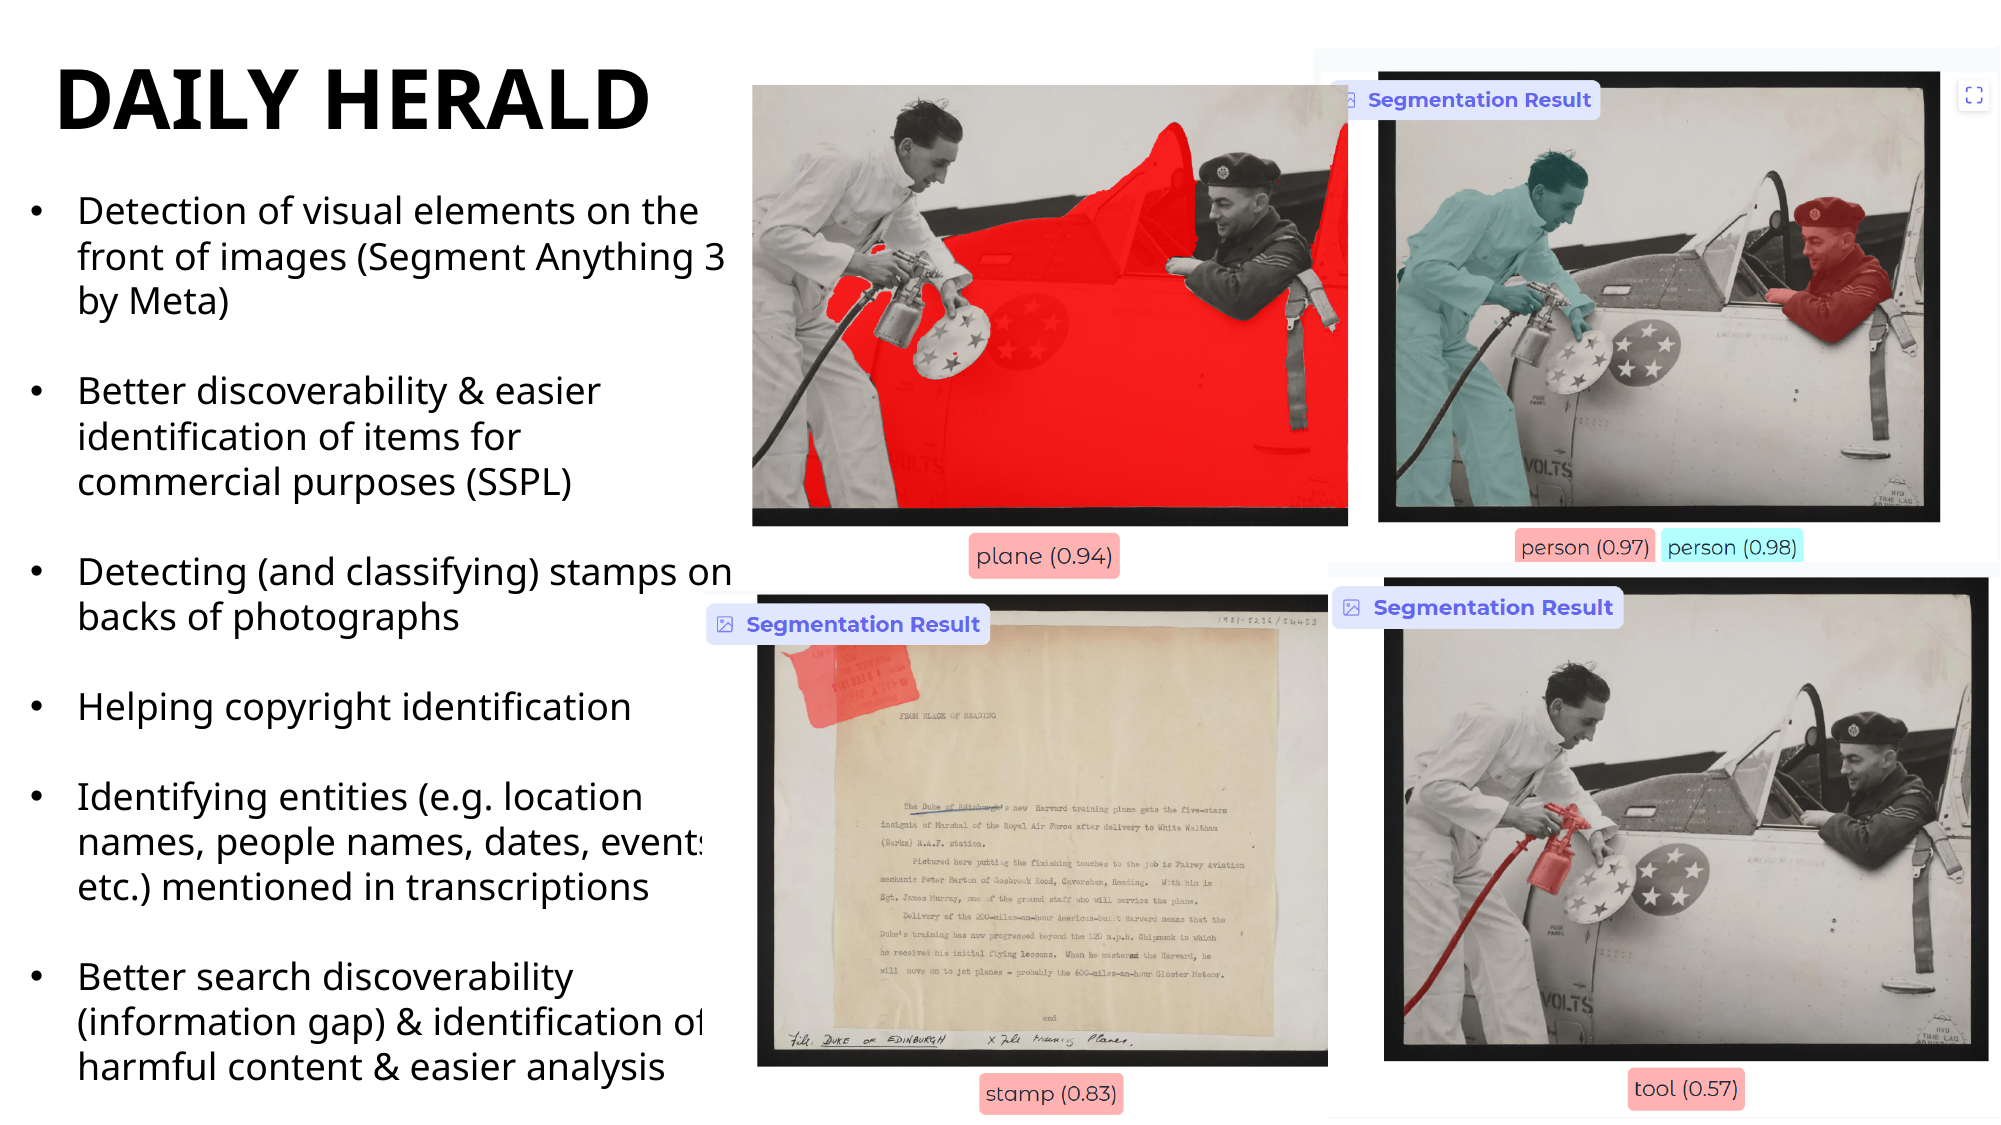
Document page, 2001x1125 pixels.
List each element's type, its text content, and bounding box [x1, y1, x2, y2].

picture [702, 46, 2000, 1119]
text_box Detection of visual elements on the front of images (Segment Anything 3 by Meta) Better discoverability & easier identification of items for commercial purposes (SSPL) Detecting (and classifying) stamps on backs of photographs Helping copyright identification Identifying entities (e.g. location names, people names, dates, events etc.) mentioned in transcriptions Better search discoverability (information gap) & identification of harmful content & easier analysis [30, 187, 737, 1088]
text_box DAILY HERALD [53, 46, 1313, 147]
